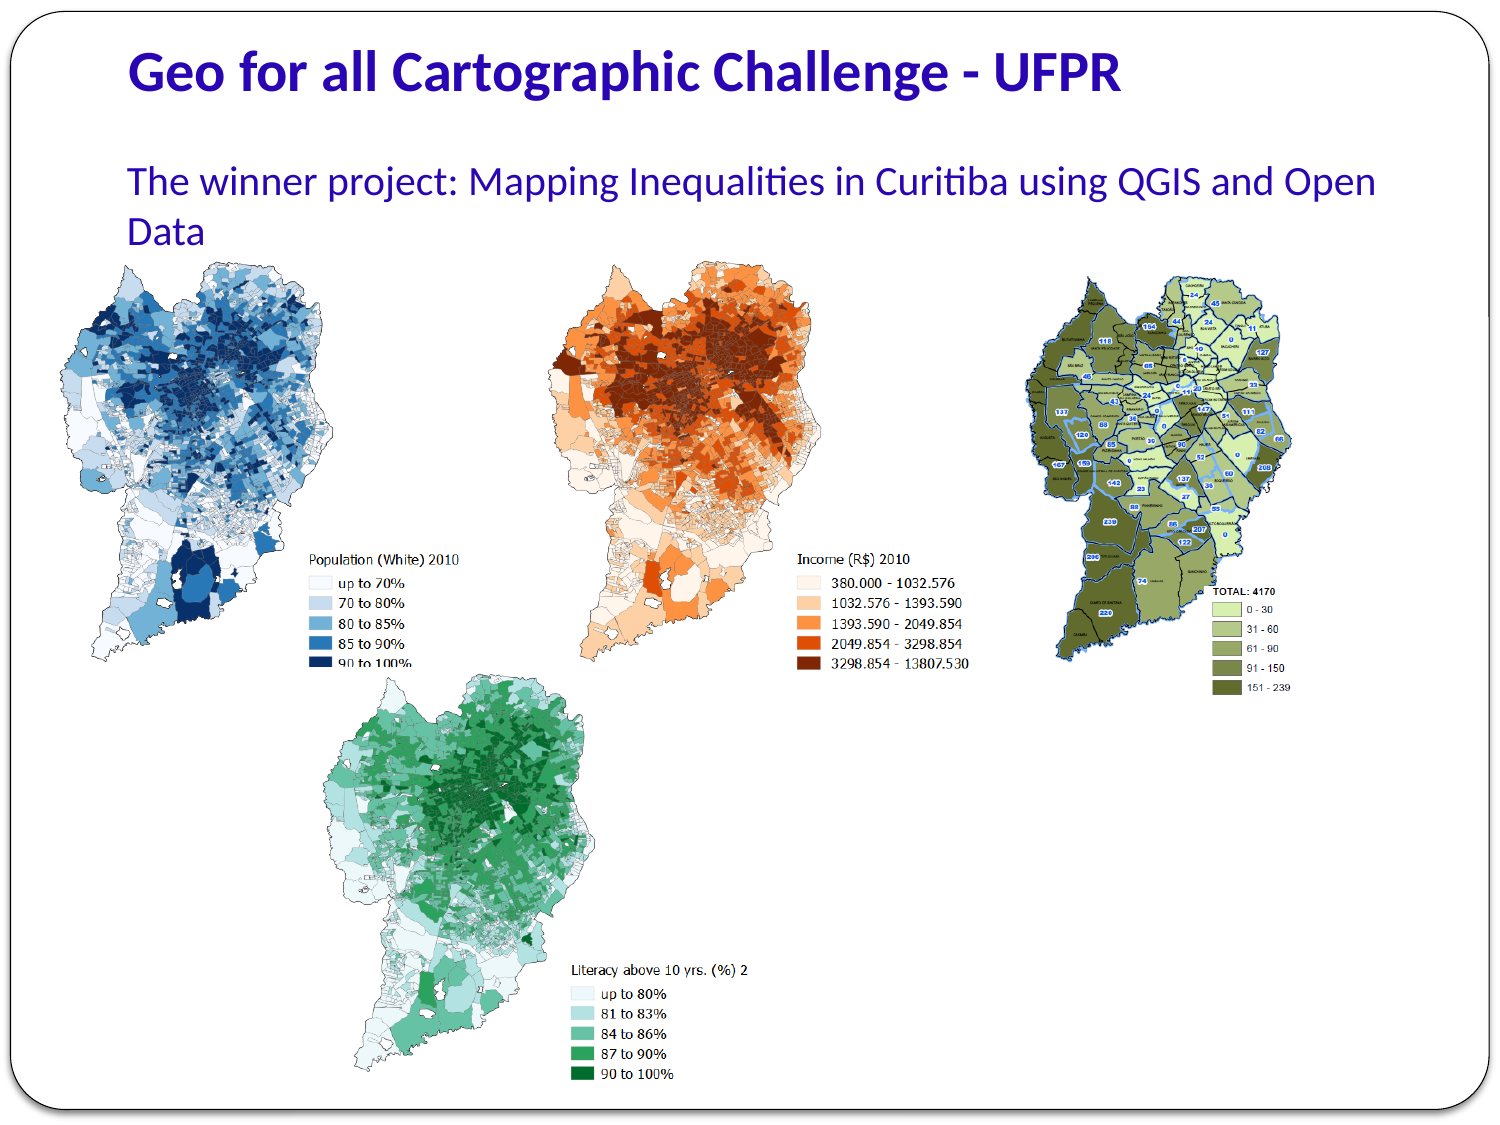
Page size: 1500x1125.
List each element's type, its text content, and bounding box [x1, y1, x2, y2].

picture [1017, 270, 1352, 705]
text_box Geo for all Cartographic Challenge - UFPR The winner project: Mapping Inequalities in Curitiba using QGIS and Open Data [112, 25, 1447, 811]
picture [25, 254, 975, 1094]
